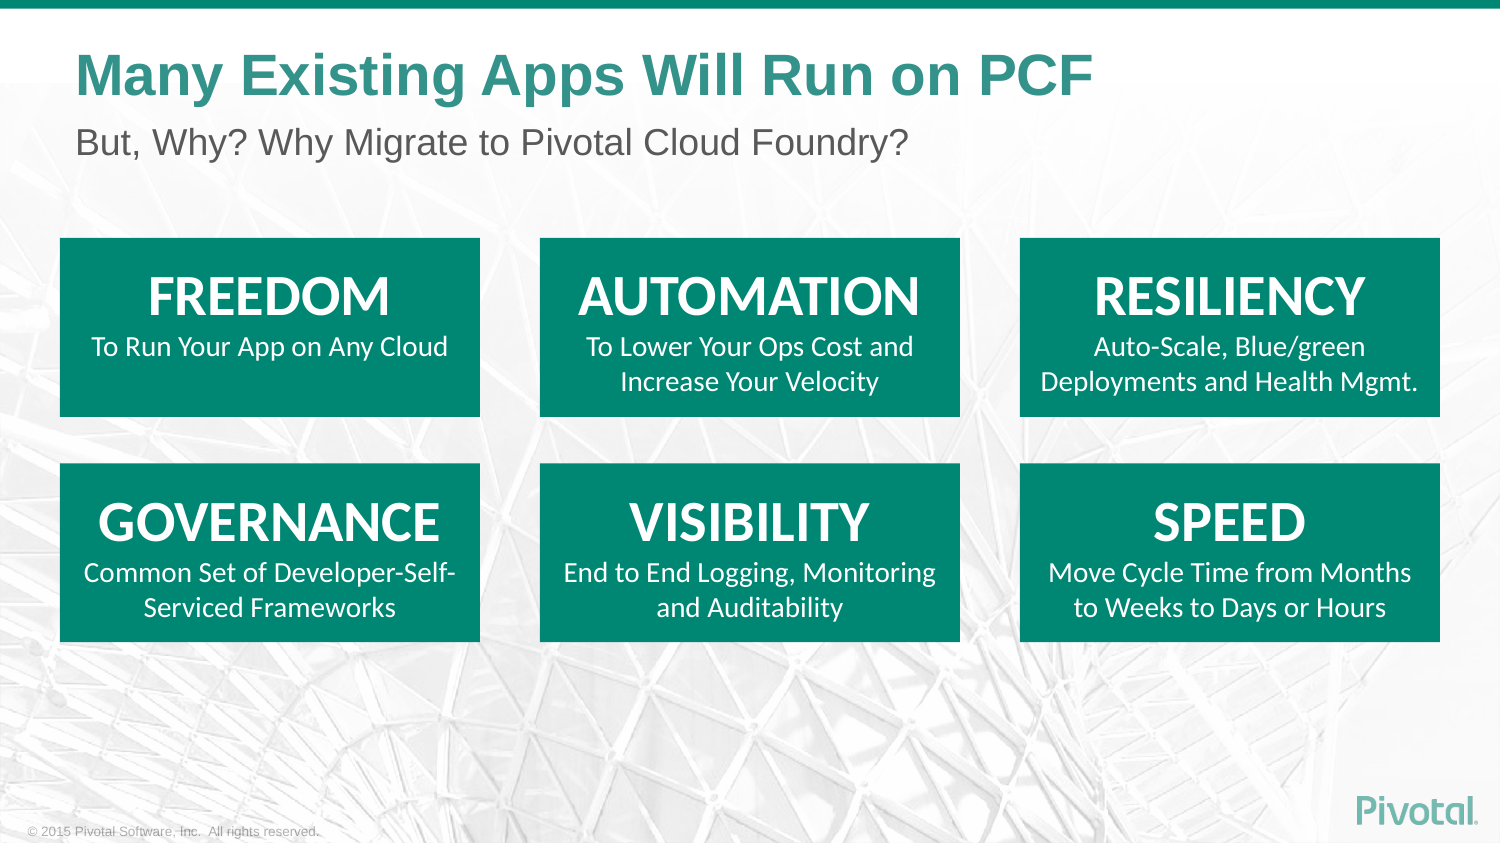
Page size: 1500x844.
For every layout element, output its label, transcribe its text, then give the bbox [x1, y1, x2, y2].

picture [0, 83, 1500, 844]
title Many Existing Apps Will Run on PCF [60, 27, 1440, 82]
